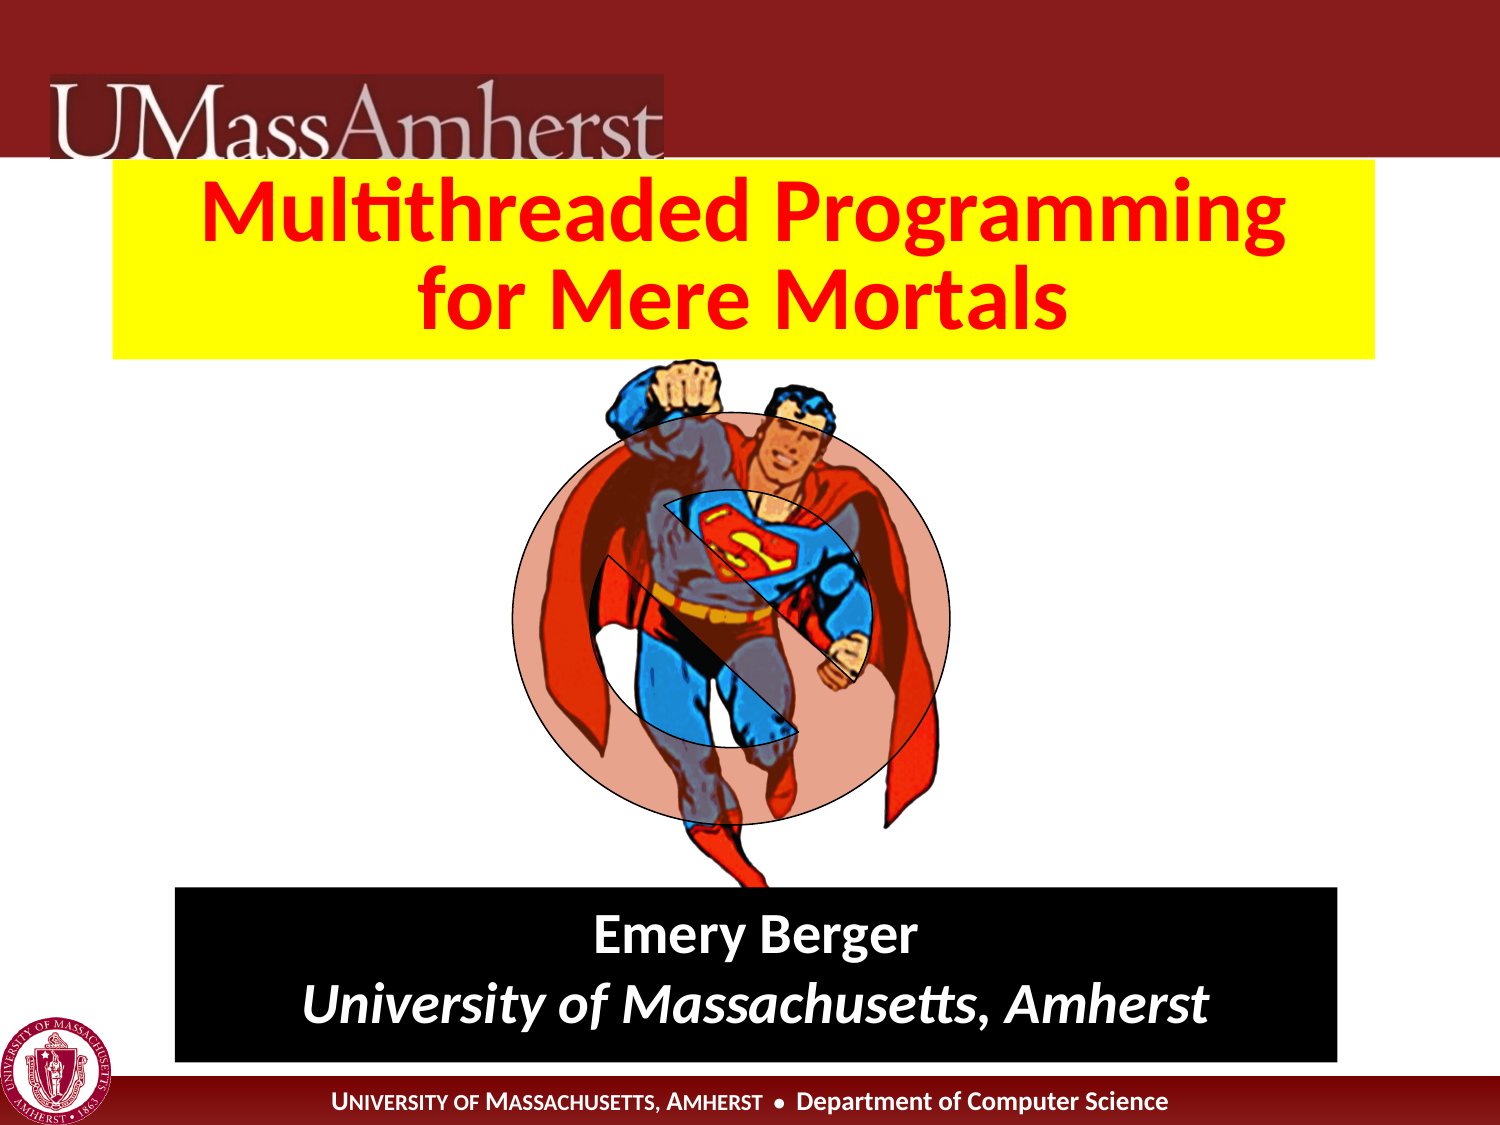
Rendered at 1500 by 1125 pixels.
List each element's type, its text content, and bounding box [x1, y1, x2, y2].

picture [0, 1017, 111, 1125]
text_box [512, 568, 519, 669]
title Multithreaded Programming for Mere Mortals [112, 159, 1375, 360]
picture [524, 349, 952, 963]
subtitle Emery Berger University of Massachusetts, Amherst [174, 887, 1338, 1063]
picture [50, 74, 664, 159]
